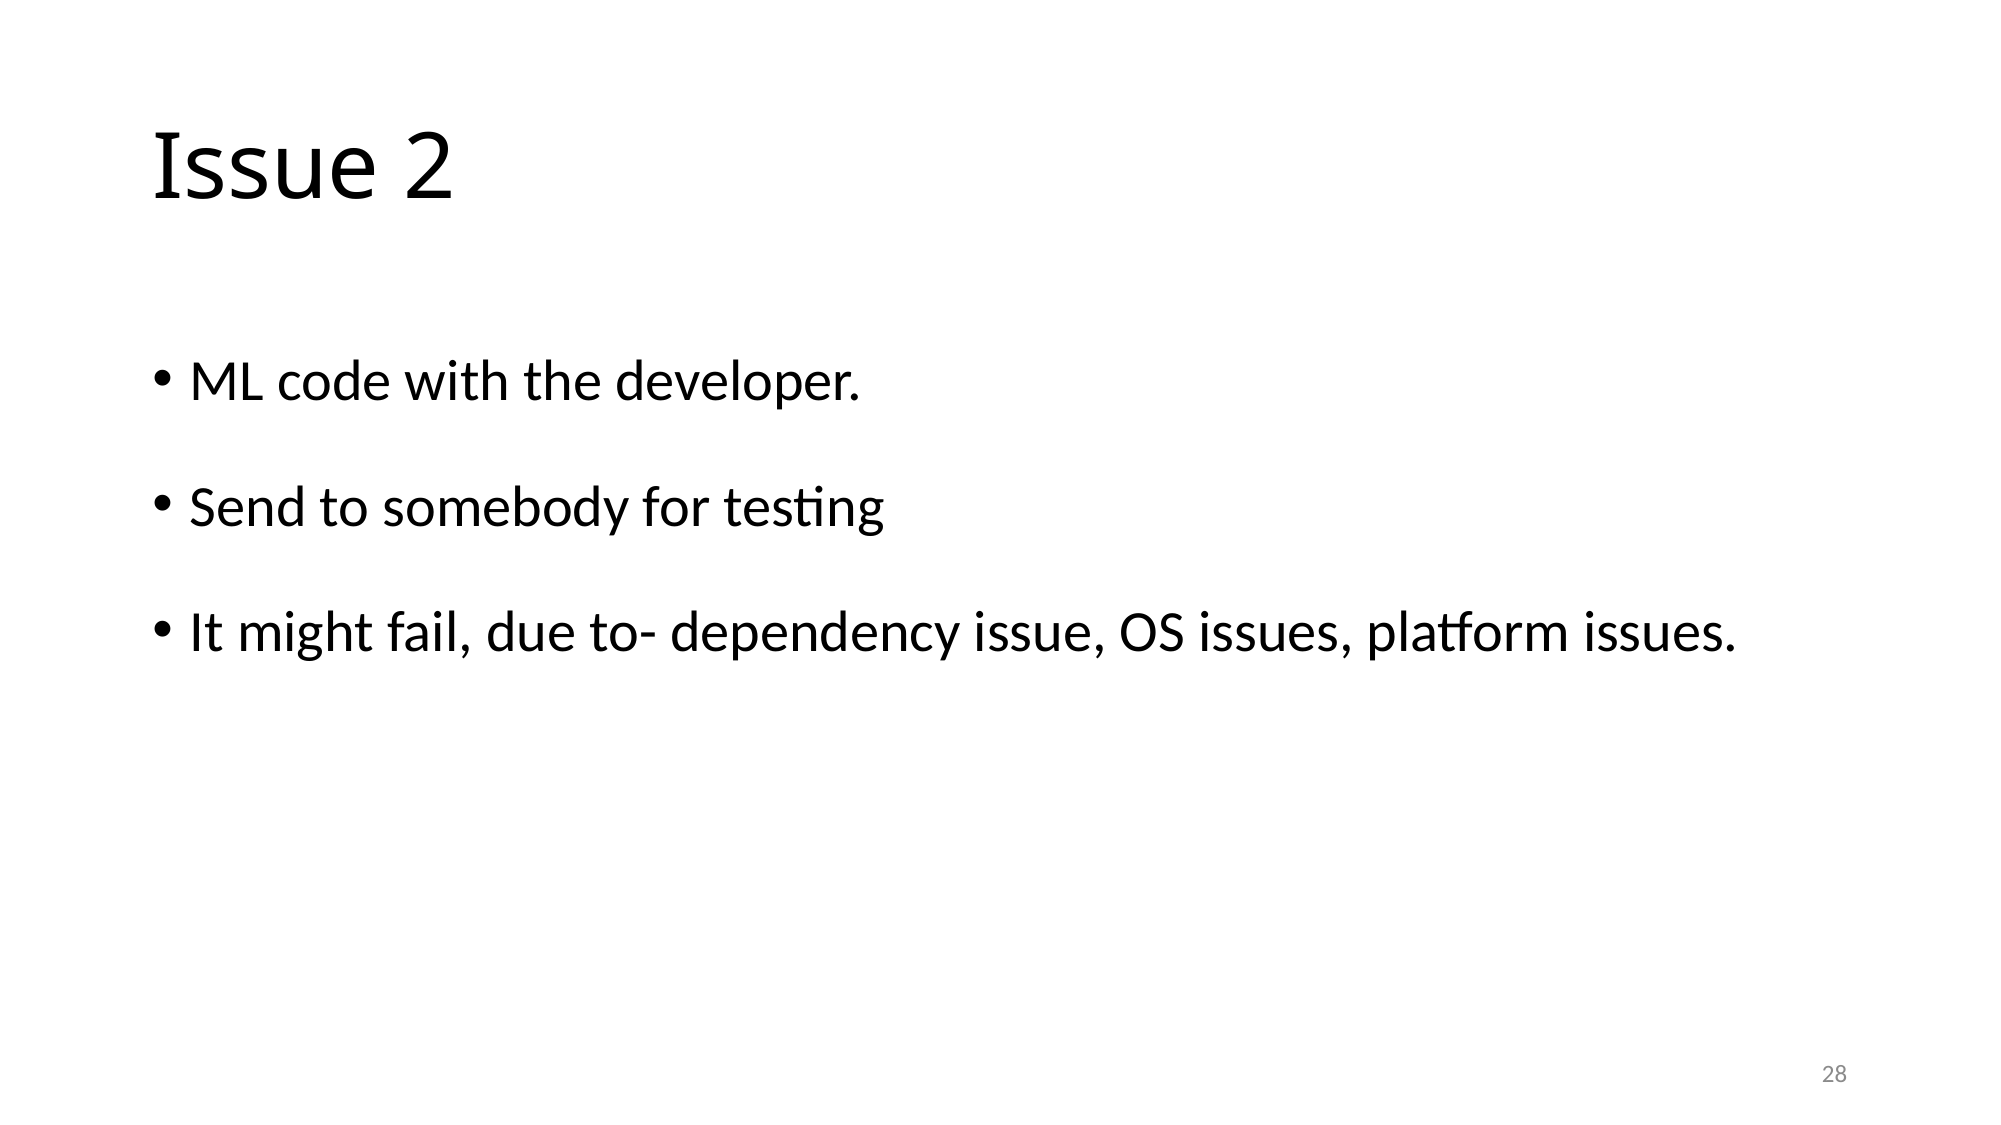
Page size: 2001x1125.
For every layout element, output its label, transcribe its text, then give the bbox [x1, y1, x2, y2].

title Issue 2 [137, 59, 1863, 278]
slide_number 28 [1412, 1042, 1863, 1103]
list ML code with the developer. Send to somebody for testing It might fail, due to- dependency issue, OS issues, platform issues. [137, 299, 1863, 1014]
